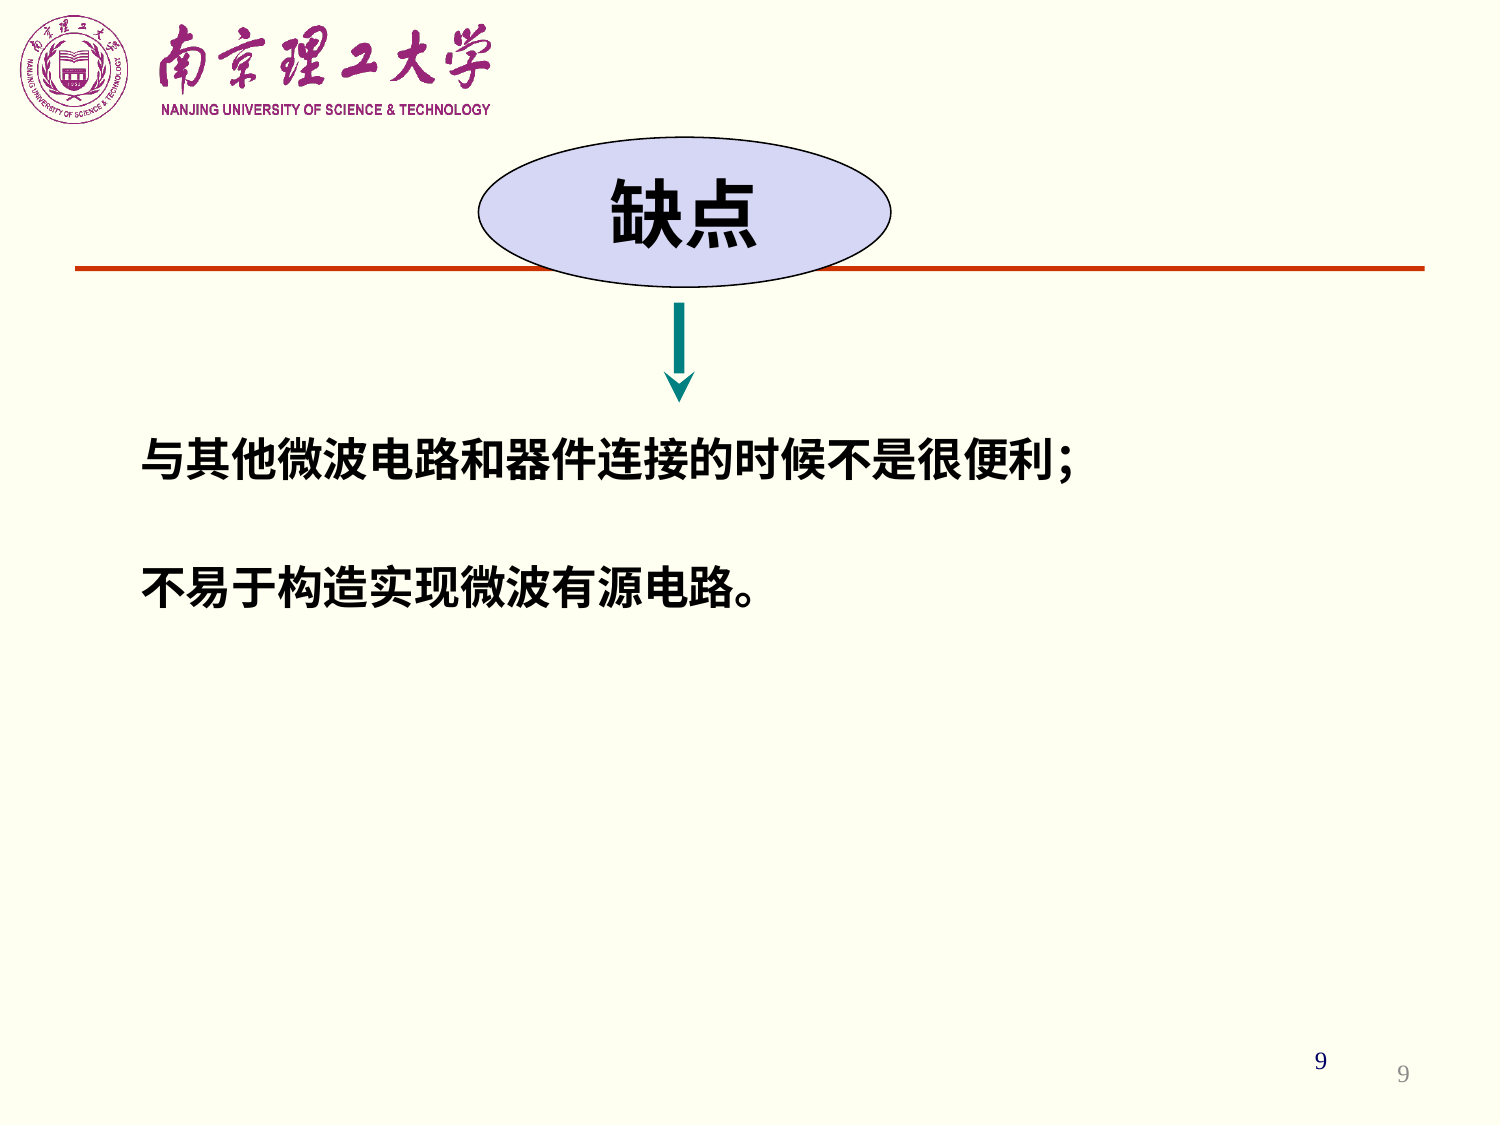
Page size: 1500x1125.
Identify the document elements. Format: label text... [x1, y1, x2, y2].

picture [17, 15, 491, 126]
slide_number 9 [1074, 1042, 1425, 1103]
list 与其他微波电路和器件连接的时候不是很便利； 不易于构造实现微波有源电路。 [125, 423, 1400, 811]
text_box [672, 390, 686, 403]
text_box 缺点 [478, 137, 891, 288]
